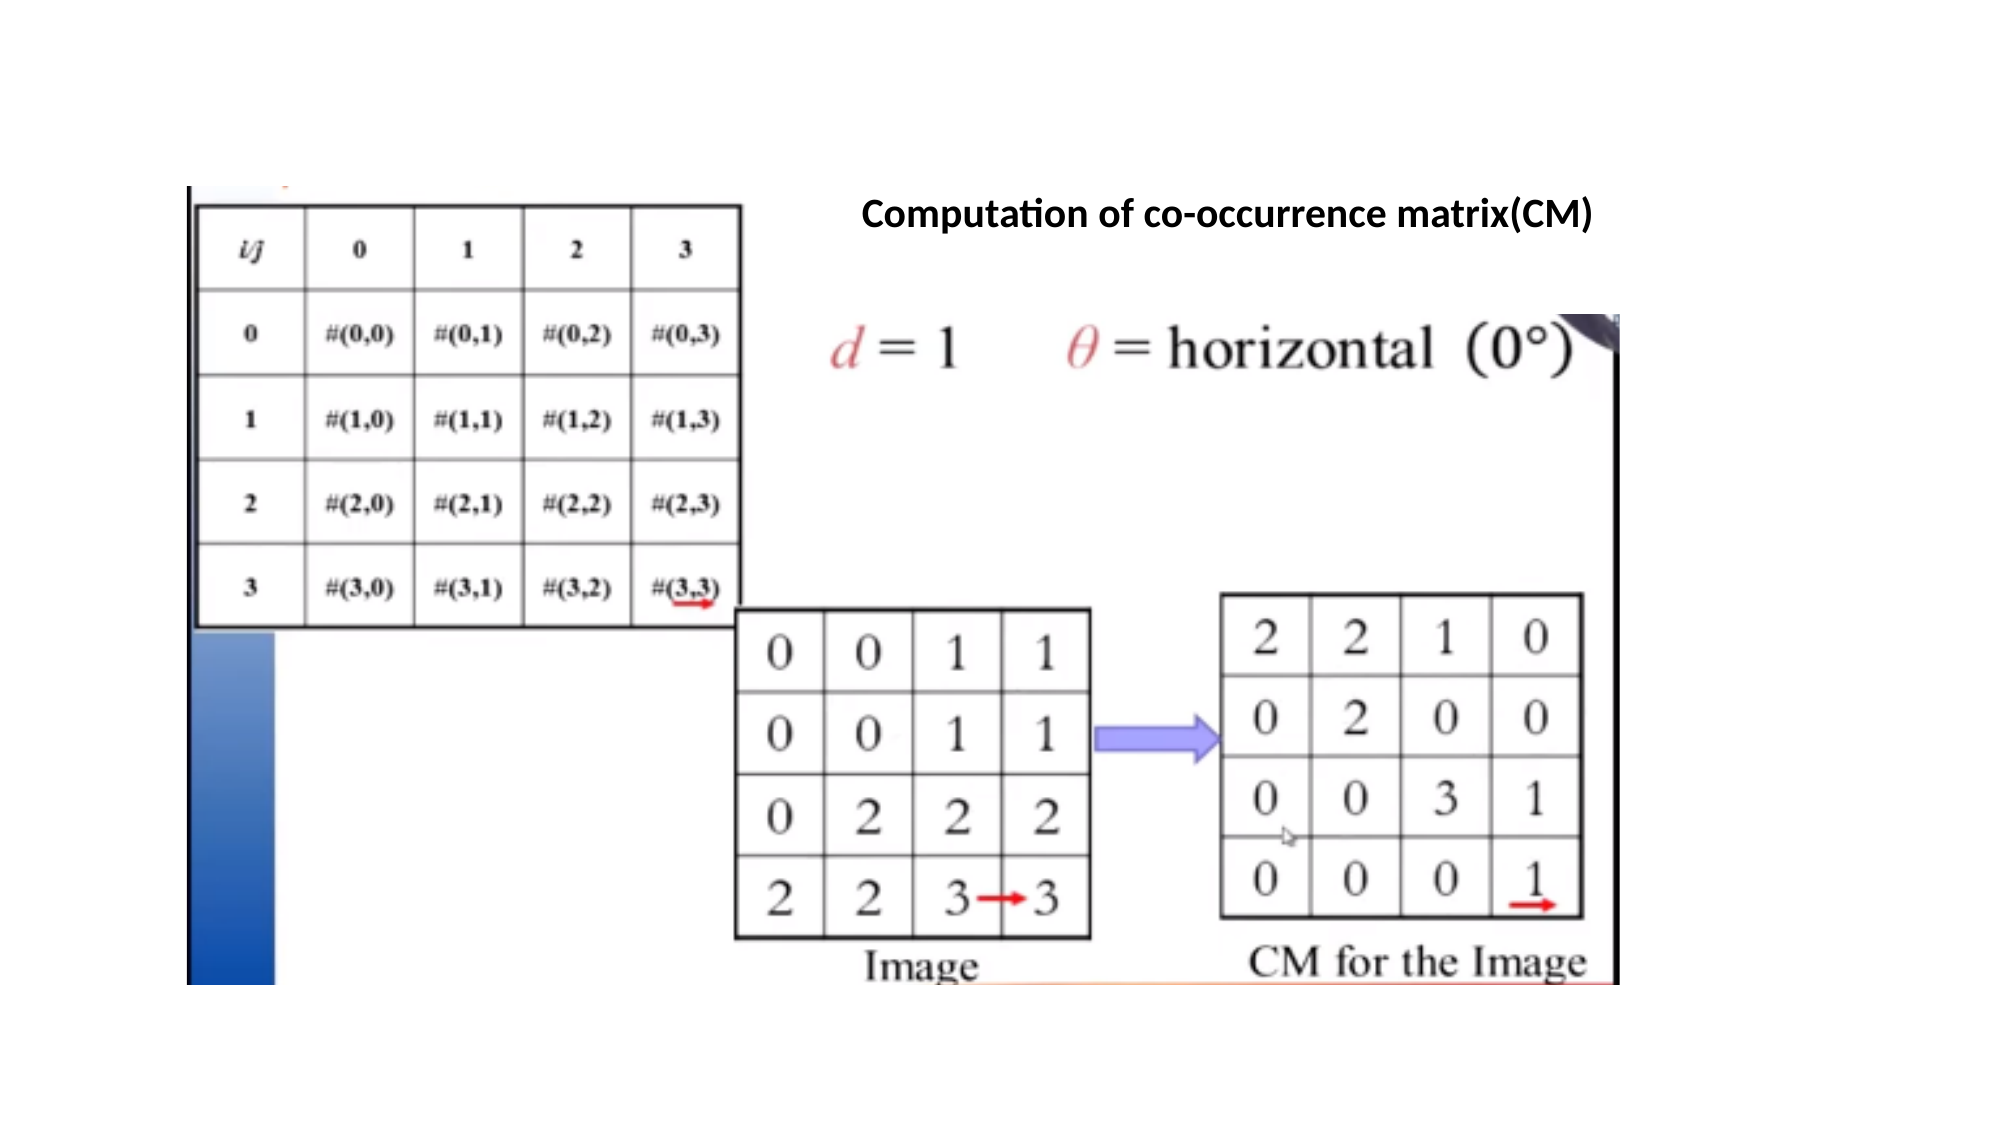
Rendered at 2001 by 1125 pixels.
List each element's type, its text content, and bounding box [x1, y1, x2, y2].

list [186, 186, 1620, 985]
text_box Computation of co-occurrence matrix(CM) [786, 108, 1671, 314]
